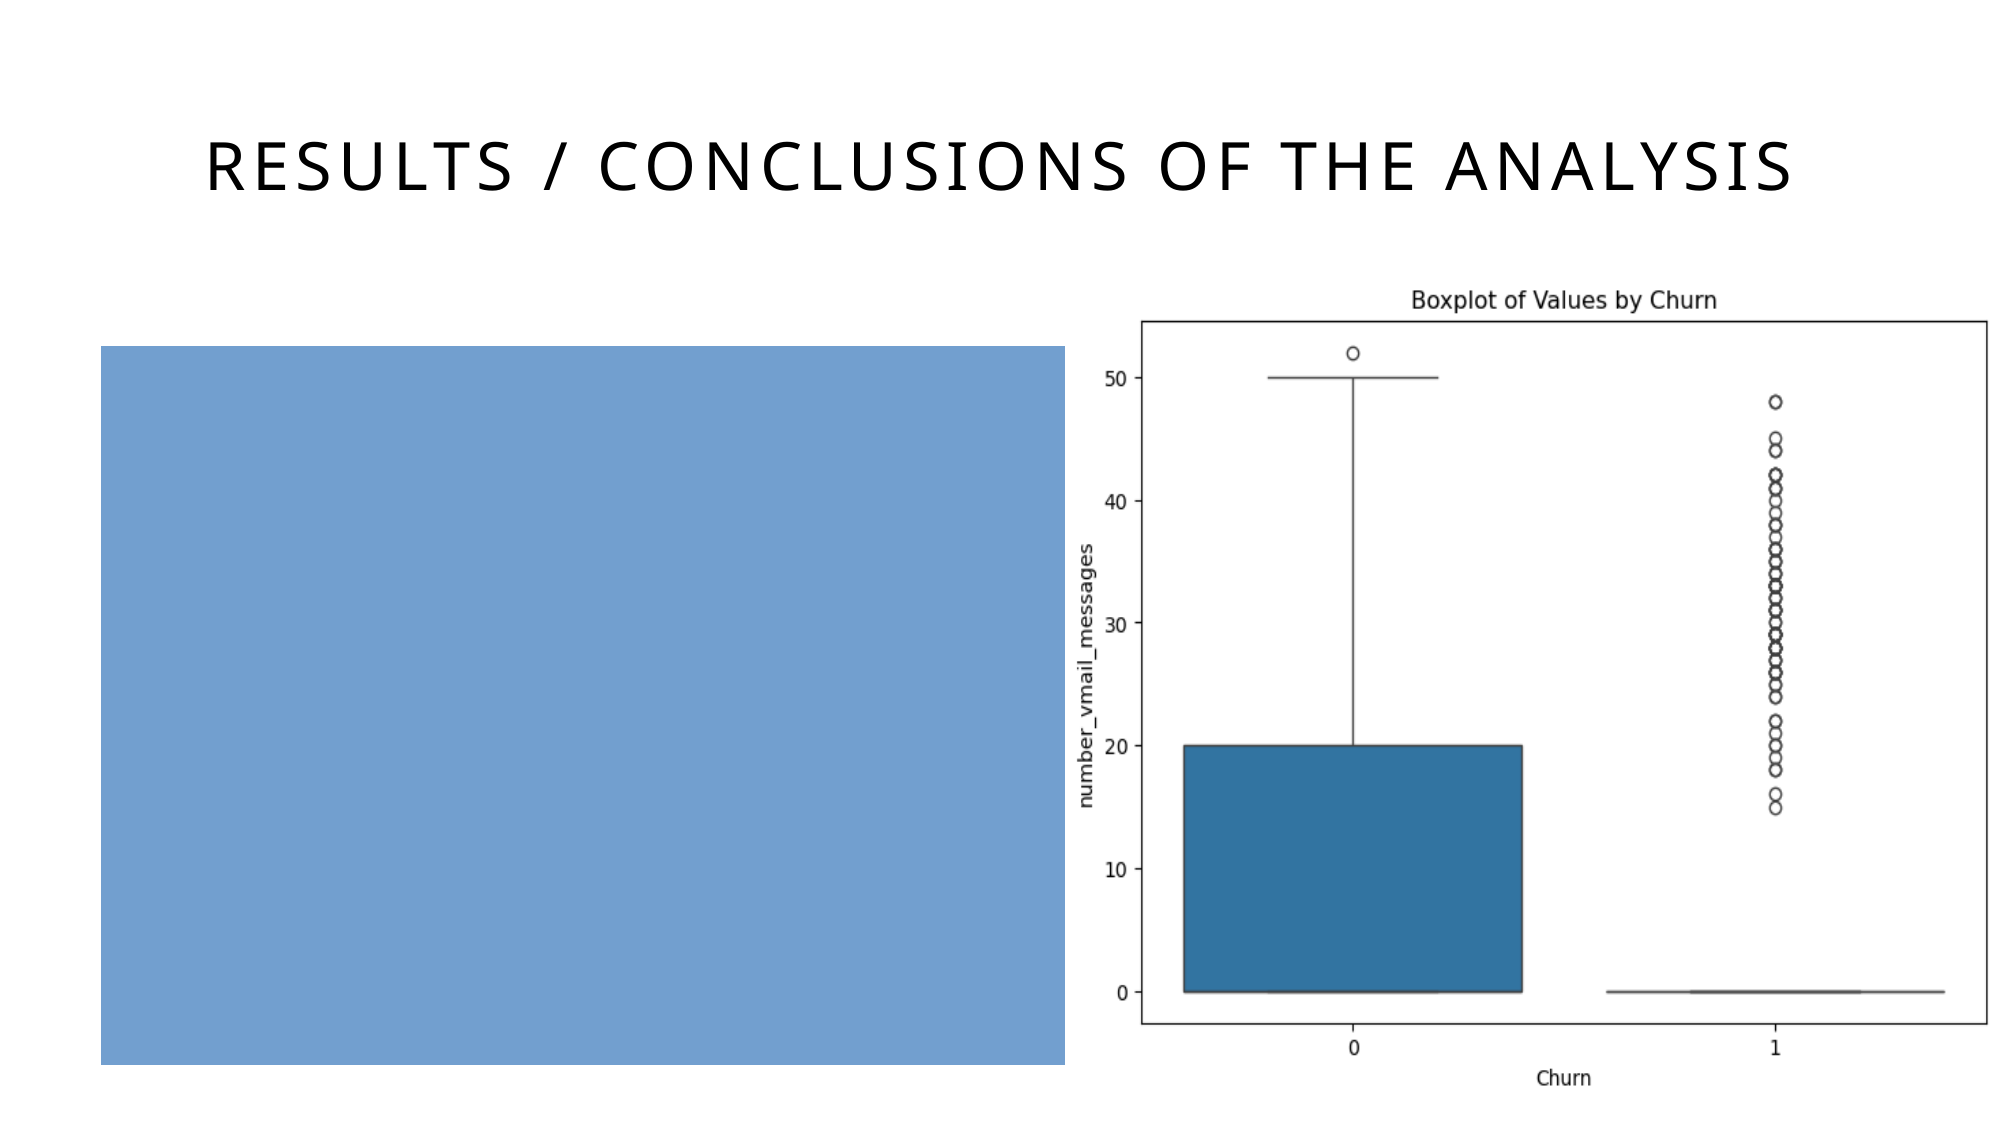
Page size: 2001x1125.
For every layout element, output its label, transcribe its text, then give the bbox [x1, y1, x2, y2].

title Results / Conclusions of the analysis [137, 59, 1863, 278]
picture [1064, 276, 2000, 1104]
